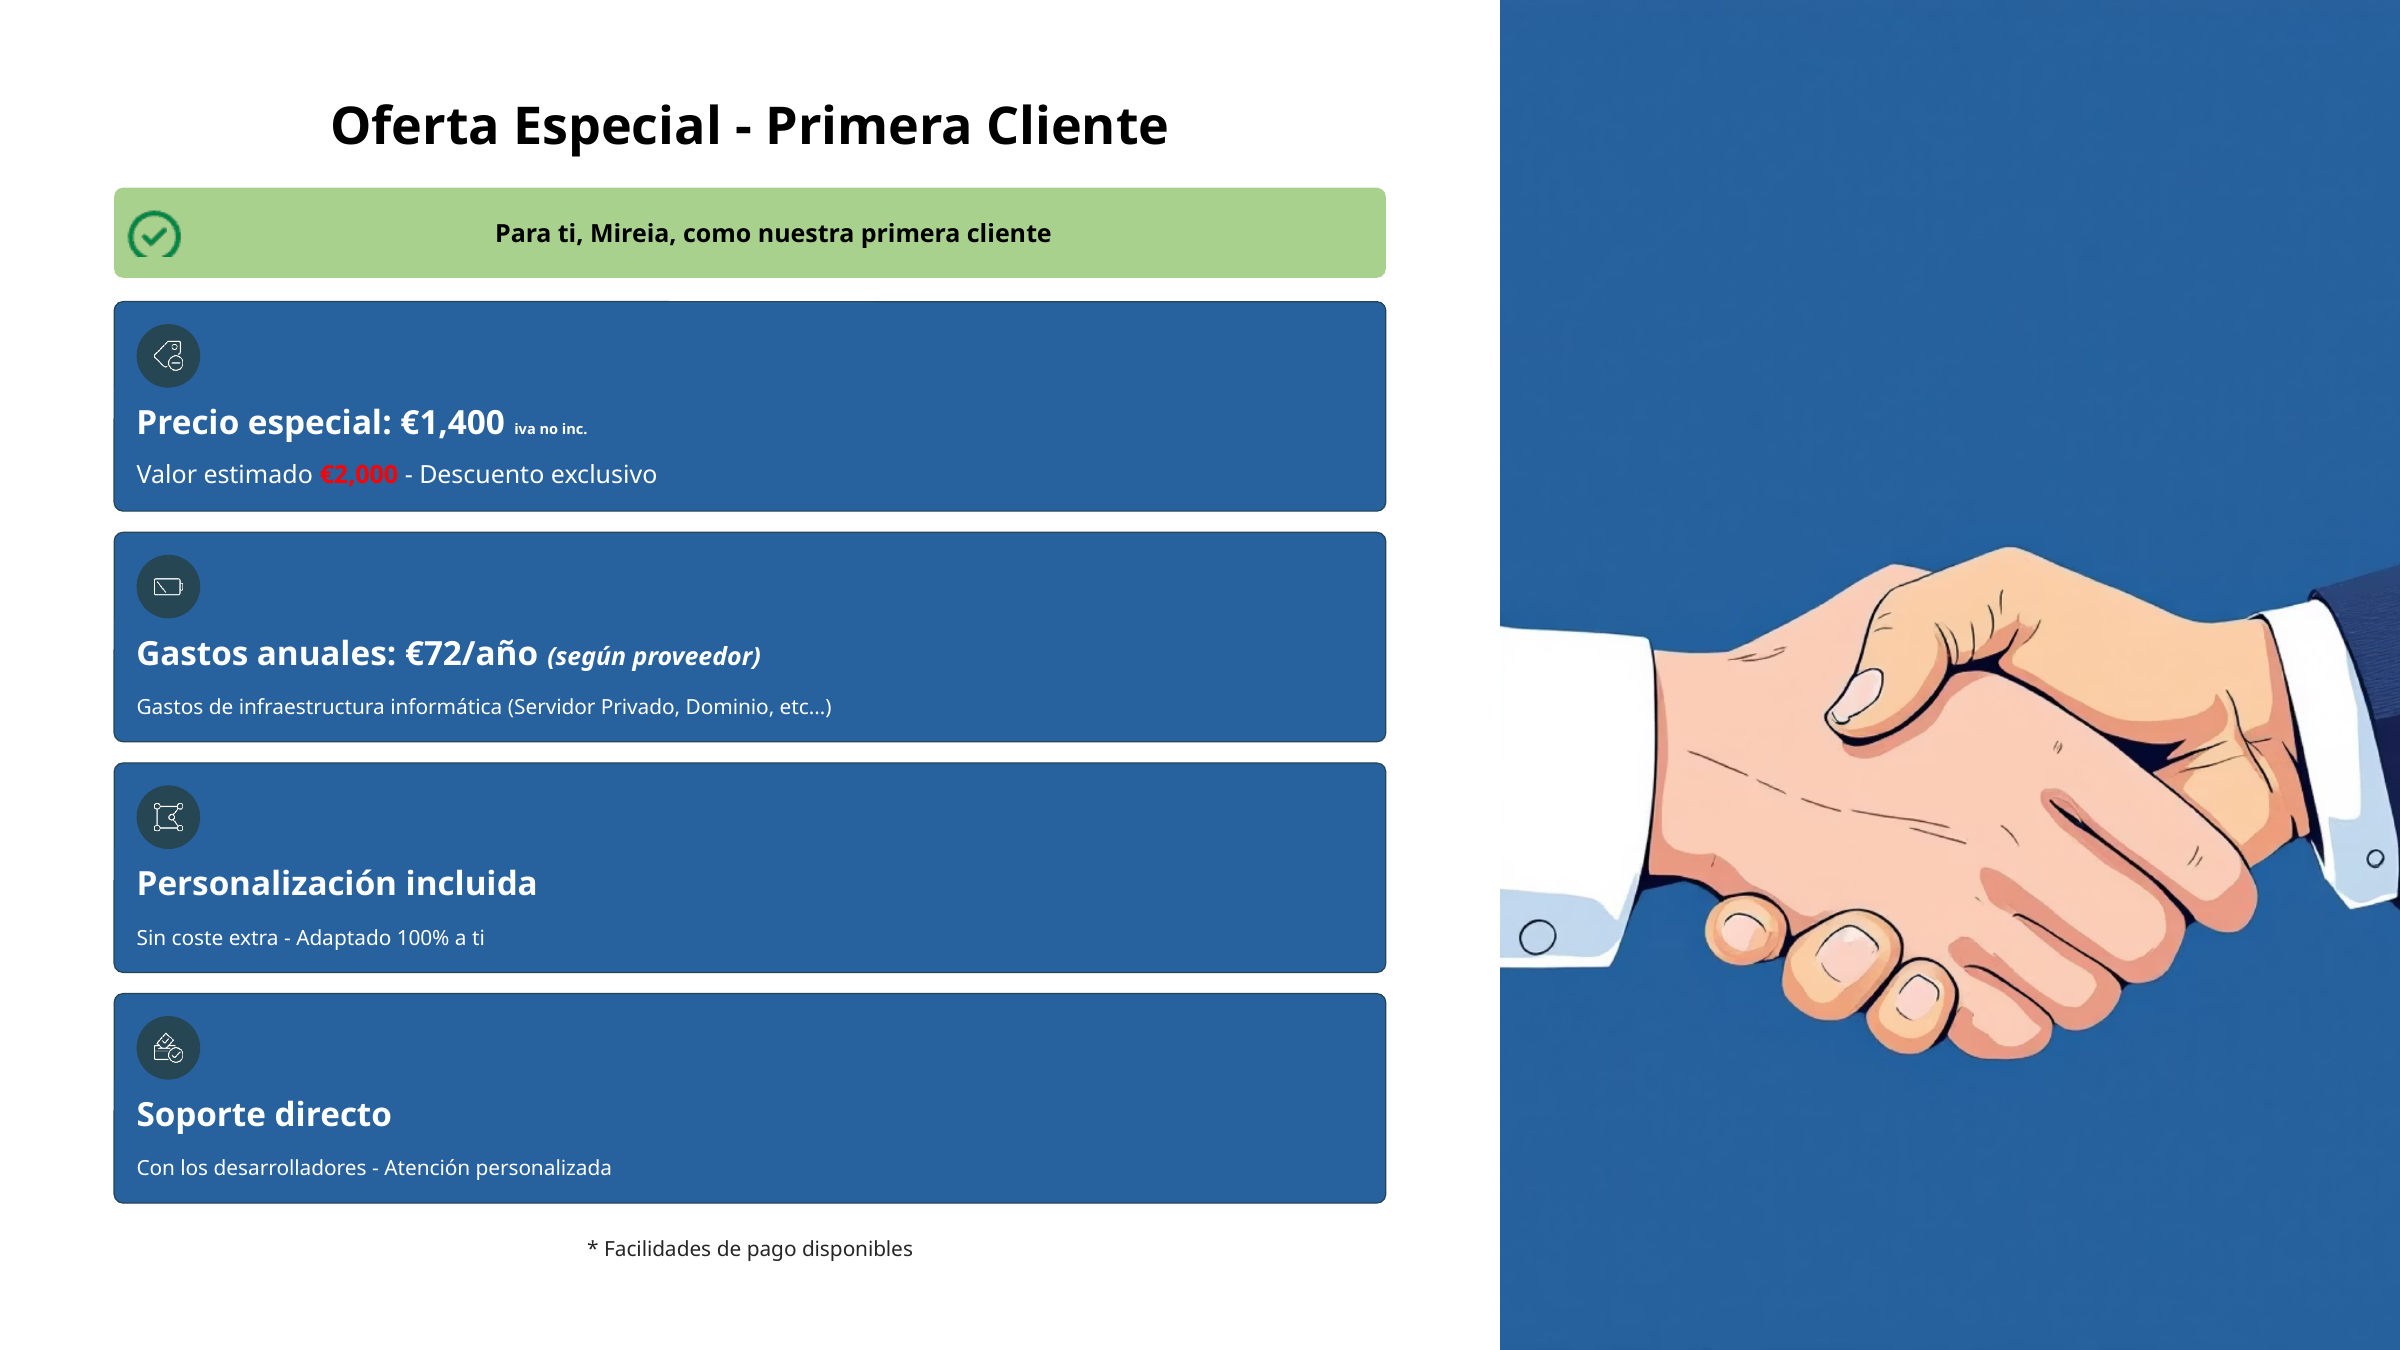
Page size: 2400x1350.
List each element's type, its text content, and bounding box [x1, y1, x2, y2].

text_box [114, 187, 1386, 278]
picture [154, 799, 183, 836]
text_box * Facilidades de pago disponibles [114, 1226, 1386, 1261]
text_box Precio especial: €1,400 iva no inc. [136, 408, 439, 442]
text_box [136, 324, 201, 388]
picture [1499, 0, 2400, 1350]
text_box [114, 301, 1386, 512]
text_box Para ti, Mireia, como nuestra primera cliente [187, 214, 1365, 249]
text_box Soporte directo [136, 1100, 402, 1134]
text_box [114, 993, 1386, 1204]
text_box Sin coste extra - Adaptado 100% a ti [136, 916, 1364, 950]
picture [122, 205, 187, 257]
text_box Con los desarrolladores - Atención personalizada [136, 1146, 1364, 1181]
picture [154, 337, 183, 374]
text_box Valor estimado €2,000 - Descuento exclusivo [136, 454, 1364, 489]
picture [154, 1029, 183, 1066]
text_box Gastos anuales: €72/año (según proveedor) [136, 639, 895, 685]
text_box Personalización incluida [136, 870, 452, 904]
text_box Oferta Especial - Primera Cliente [114, 89, 1386, 156]
text_box [136, 1016, 201, 1080]
picture [154, 568, 183, 605]
text_box [136, 785, 201, 850]
text_box [114, 762, 1386, 973]
text_box [114, 532, 1386, 742]
text_box [136, 554, 201, 619]
text_box Gastos de infraestructura informática (Servidor Privado, Dominio, etc…) [136, 685, 1364, 720]
